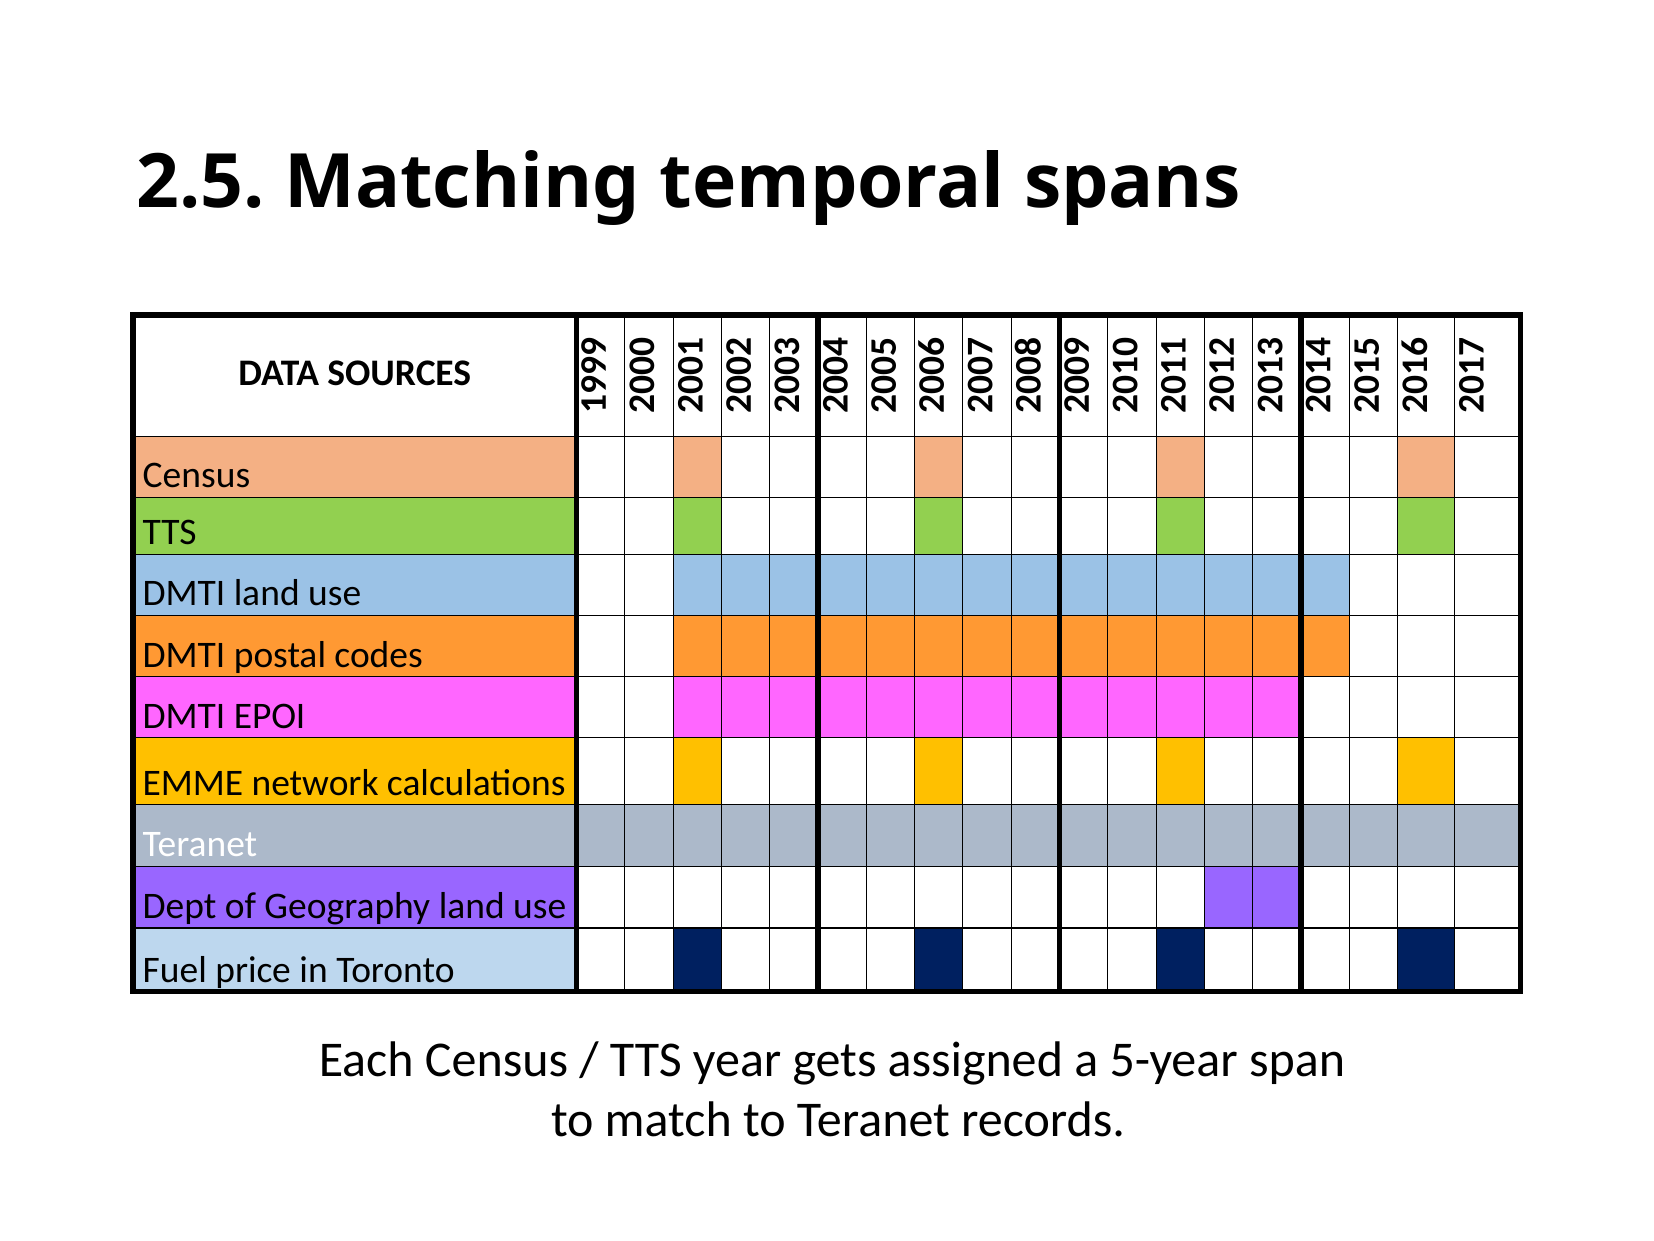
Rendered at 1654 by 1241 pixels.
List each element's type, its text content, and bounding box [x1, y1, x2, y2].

table_cell [1253, 677, 1298, 737]
table_cell [1350, 437, 1397, 497]
table_cell [963, 437, 1011, 497]
table_cell [579, 437, 624, 497]
table_cell [821, 555, 866, 615]
table_cell [1062, 805, 1107, 866]
table_cell [1205, 929, 1252, 989]
table_cell [579, 929, 624, 989]
table_cell [1253, 498, 1298, 554]
table_cell [1304, 867, 1349, 927]
table_cell [963, 616, 1011, 676]
table_cell [1455, 555, 1518, 615]
table_cell [722, 437, 769, 497]
table_cell [1062, 677, 1107, 737]
table_cell [1205, 677, 1252, 737]
table_cell [1304, 738, 1349, 804]
table_cell [915, 805, 962, 866]
table_cell [821, 805, 866, 866]
table_cell [770, 805, 815, 866]
table_cell [1350, 738, 1397, 804]
table_header 2015 [1350, 318, 1397, 436]
table_header 2012 [1205, 318, 1252, 436]
table_cell [1157, 677, 1204, 737]
table_cell [1398, 738, 1454, 804]
table_cell TTS [136, 498, 574, 554]
table_cell [1062, 738, 1107, 804]
table_cell [821, 738, 866, 804]
table_cell [674, 555, 721, 615]
table_cell [867, 677, 914, 737]
table_cell [1455, 867, 1518, 927]
table_cell [722, 498, 769, 554]
table_cell [770, 555, 815, 615]
table_cell [915, 498, 962, 554]
table_cell [963, 738, 1011, 804]
table_cell [1062, 555, 1107, 615]
table_header 2014 [1304, 318, 1349, 436]
table_cell [1304, 616, 1349, 676]
table_cell [1157, 929, 1204, 989]
table_cell [963, 805, 1011, 866]
table_cell DMTI postal codes [136, 616, 574, 676]
table_cell [963, 555, 1011, 615]
table_cell [1012, 929, 1057, 989]
table_cell [1398, 555, 1454, 615]
table_cell [915, 867, 962, 927]
table_cell [1157, 616, 1204, 676]
table_cell [1205, 616, 1252, 676]
table_cell [722, 738, 769, 804]
table_cell [1455, 437, 1518, 497]
table_header 2013 [1253, 318, 1298, 436]
table_cell [1455, 677, 1518, 737]
table_header 2002 [722, 318, 769, 436]
table_cell [1157, 867, 1204, 927]
table_cell [915, 929, 962, 989]
table_cell [770, 498, 815, 554]
table_cell [1350, 555, 1397, 615]
table_cell [1157, 555, 1204, 615]
table_cell [1350, 498, 1397, 554]
table_header 2003 [770, 318, 815, 436]
table_cell [625, 555, 673, 615]
table_cell [915, 677, 962, 737]
table_cell [722, 555, 769, 615]
table_cell [1205, 805, 1252, 866]
table_cell [1205, 555, 1252, 615]
table_cell [915, 616, 962, 676]
table_cell [1157, 437, 1204, 497]
table_cell [579, 616, 624, 676]
table_cell [963, 929, 1011, 989]
table_header 2011 [1157, 318, 1204, 436]
table_cell [1205, 498, 1252, 554]
table_cell [579, 555, 624, 615]
table_cell [1455, 616, 1518, 676]
table_cell [1253, 867, 1298, 927]
text_box Each Census / TTS year gets assigned a 5-year span to match to Teranet records. [304, 1019, 1373, 1154]
table_cell [1398, 498, 1454, 554]
table_cell [963, 498, 1011, 554]
table_cell [722, 677, 769, 737]
table_cell [1012, 738, 1057, 804]
table_header 2000 [625, 318, 673, 436]
table_cell [867, 498, 914, 554]
table_cell [963, 867, 1011, 927]
table_cell [1350, 929, 1397, 989]
table_cell [1062, 616, 1107, 676]
table_cell [1304, 929, 1349, 989]
table_cell [1253, 929, 1298, 989]
table_cell [579, 867, 624, 927]
table_cell [1205, 738, 1252, 804]
table_cell DMTI land use [136, 555, 574, 615]
table_cell EMME network calculations [136, 738, 574, 804]
table_cell [1012, 498, 1057, 554]
table_cell [674, 616, 721, 676]
table_cell [722, 929, 769, 989]
table_cell [770, 677, 815, 737]
table_cell [1108, 677, 1156, 737]
table_header 2016 [1398, 318, 1454, 436]
table_header 1999 [579, 318, 624, 436]
table_cell [722, 867, 769, 927]
table_cell [579, 677, 624, 737]
table_cell [915, 738, 962, 804]
table_cell [625, 738, 673, 804]
table_cell [821, 929, 866, 989]
table_cell [1157, 498, 1204, 554]
table_cell [770, 437, 815, 497]
table_cell [674, 929, 721, 989]
table_cell [1455, 498, 1518, 554]
table_cell [625, 867, 673, 927]
table_cell [1455, 805, 1518, 866]
table_cell [821, 616, 866, 676]
table_cell [625, 498, 673, 554]
table_header 2006 [915, 318, 962, 436]
table_cell [1455, 738, 1518, 804]
table_cell [625, 437, 673, 497]
table_cell [1012, 867, 1057, 927]
table_cell Fuel price in Toronto [136, 929, 574, 989]
table_cell [1012, 805, 1057, 866]
table_cell [1062, 437, 1107, 497]
table_cell [625, 929, 673, 989]
table_header 2004 [821, 318, 866, 436]
table_cell [1253, 738, 1298, 804]
table_cell [1012, 437, 1057, 497]
table_cell [1253, 616, 1298, 676]
table_cell Dept of Geography land use [136, 867, 574, 927]
table_cell [1253, 555, 1298, 615]
table_cell [674, 498, 721, 554]
table_cell [1350, 677, 1397, 737]
table_header 2009 [1062, 318, 1107, 436]
table_cell [625, 616, 673, 676]
table_cell [821, 498, 866, 554]
table_header 2001 [674, 318, 721, 436]
table_cell [1398, 805, 1454, 866]
table_cell [1062, 867, 1107, 927]
table_cell [1398, 929, 1454, 989]
table_cell [867, 738, 914, 804]
table_cell [1304, 677, 1349, 737]
table_cell [1398, 677, 1454, 737]
table_cell [1012, 677, 1057, 737]
table_cell [1108, 929, 1156, 989]
table_cell [867, 437, 914, 497]
table_cell [1012, 555, 1057, 615]
table_cell [963, 677, 1011, 737]
table_header DATA SOURCES [136, 318, 574, 436]
table_cell [625, 677, 673, 737]
table_cell [867, 929, 914, 989]
table_cell [1253, 805, 1298, 866]
table_cell [770, 867, 815, 927]
table_cell [1108, 616, 1156, 676]
table_cell [1398, 437, 1454, 497]
table_cell [579, 738, 624, 804]
table_cell [1350, 616, 1397, 676]
table_cell [1398, 867, 1454, 927]
table_cell [722, 805, 769, 866]
table_cell [1205, 437, 1252, 497]
table_cell [579, 498, 624, 554]
table_cell [1304, 555, 1349, 615]
table_cell [821, 867, 866, 927]
table_cell [1108, 437, 1156, 497]
table_cell DMTI EPOI [136, 677, 574, 737]
table_cell [1108, 738, 1156, 804]
table_cell [1108, 555, 1156, 615]
table_cell [1455, 929, 1518, 989]
table_cell [1157, 738, 1204, 804]
table_cell [1012, 616, 1057, 676]
table_cell Teranet [136, 805, 574, 866]
table_cell [1108, 498, 1156, 554]
table_cell [1304, 437, 1349, 497]
table_cell [674, 437, 721, 497]
table_cell [674, 805, 721, 866]
table_cell [770, 929, 815, 989]
table_cell [915, 437, 962, 497]
table_cell [625, 805, 673, 866]
table_cell [867, 555, 914, 615]
table_cell [867, 805, 914, 866]
table_cell [674, 867, 721, 927]
table_header 2008 [1012, 318, 1057, 436]
table_header 2005 [867, 318, 914, 436]
table_cell [1304, 805, 1349, 866]
table_cell Census [136, 437, 574, 497]
table_cell [1350, 867, 1397, 927]
table_cell [1062, 929, 1107, 989]
table_cell [915, 555, 962, 615]
table_cell [1108, 805, 1156, 866]
table_cell [821, 437, 866, 497]
table_cell [579, 805, 624, 866]
table_cell [1157, 805, 1204, 866]
table_cell [821, 677, 866, 737]
table_cell [1398, 616, 1454, 676]
text_box 2.5. Matching temporal spans [121, 135, 1575, 343]
table_cell [674, 677, 721, 737]
table_header 2017 [1455, 318, 1518, 436]
table_cell [867, 616, 914, 676]
table_cell [1253, 437, 1298, 497]
table_header 2007 [963, 318, 1011, 436]
table_cell [867, 867, 914, 927]
table_cell [674, 738, 721, 804]
table_cell [1205, 867, 1252, 927]
table_cell [1108, 867, 1156, 927]
table_cell [1062, 498, 1107, 554]
table_cell [770, 616, 815, 676]
table_header 2010 [1108, 318, 1156, 436]
table_cell [770, 738, 815, 804]
table_cell [1304, 498, 1349, 554]
table_cell [722, 616, 769, 676]
table_cell [1350, 805, 1397, 866]
